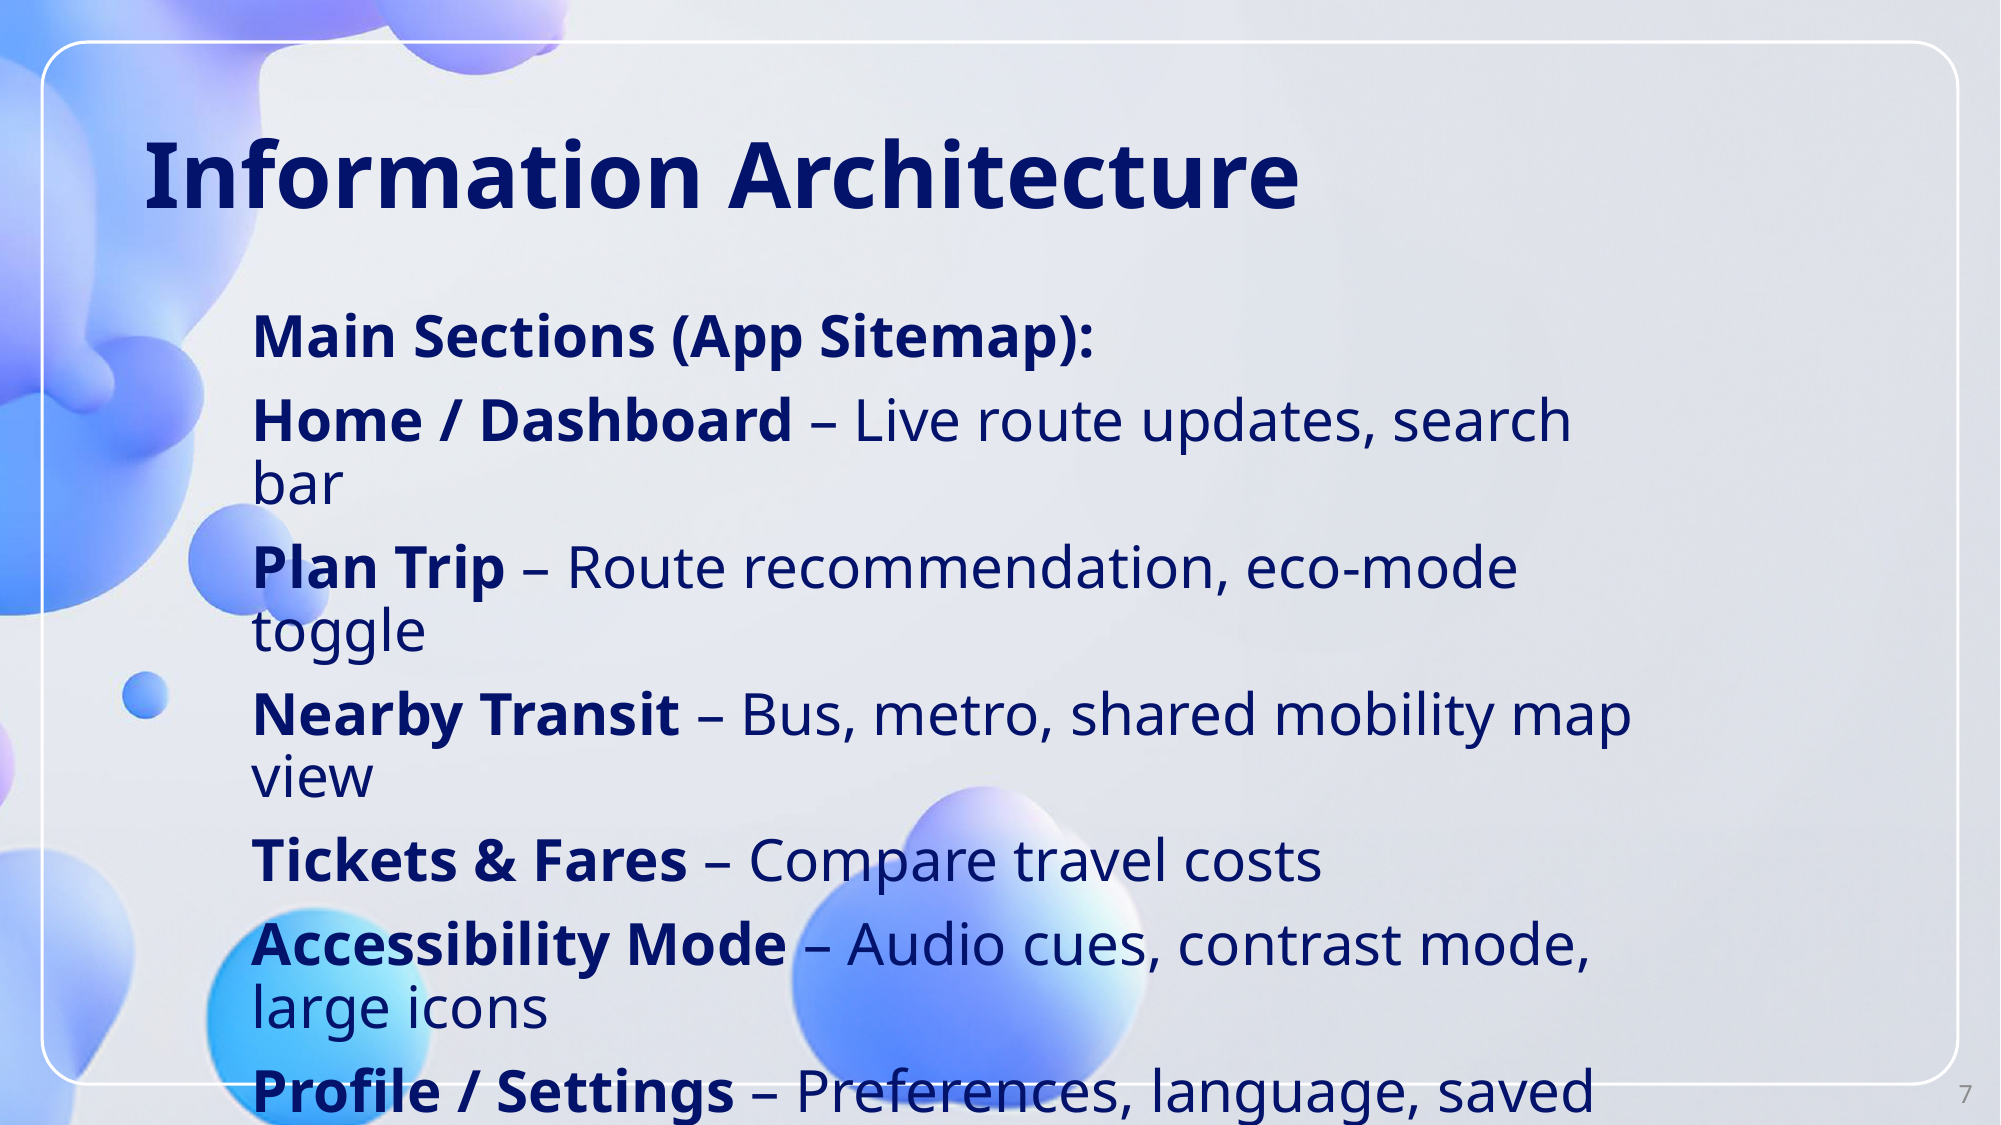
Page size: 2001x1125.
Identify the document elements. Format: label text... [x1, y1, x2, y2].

slide_number 7 [1538, 1076, 1988, 1115]
picture [0, 0, 2001, 1125]
list Main Sections (App Sitemap): Home / Dashboard – Live route updates, search bar Plan Trip – Route recommendation, eco-mode toggle Nearby Transit – Bus, metro, shared mobility map view Tickets & Fares – Compare travel costs Accessibility Mode – Audio cues, contrast mode, large icons Profile / Settings – Preferences, language, saved routes [236, 299, 1667, 977]
title Information Architecture [129, 119, 1816, 236]
